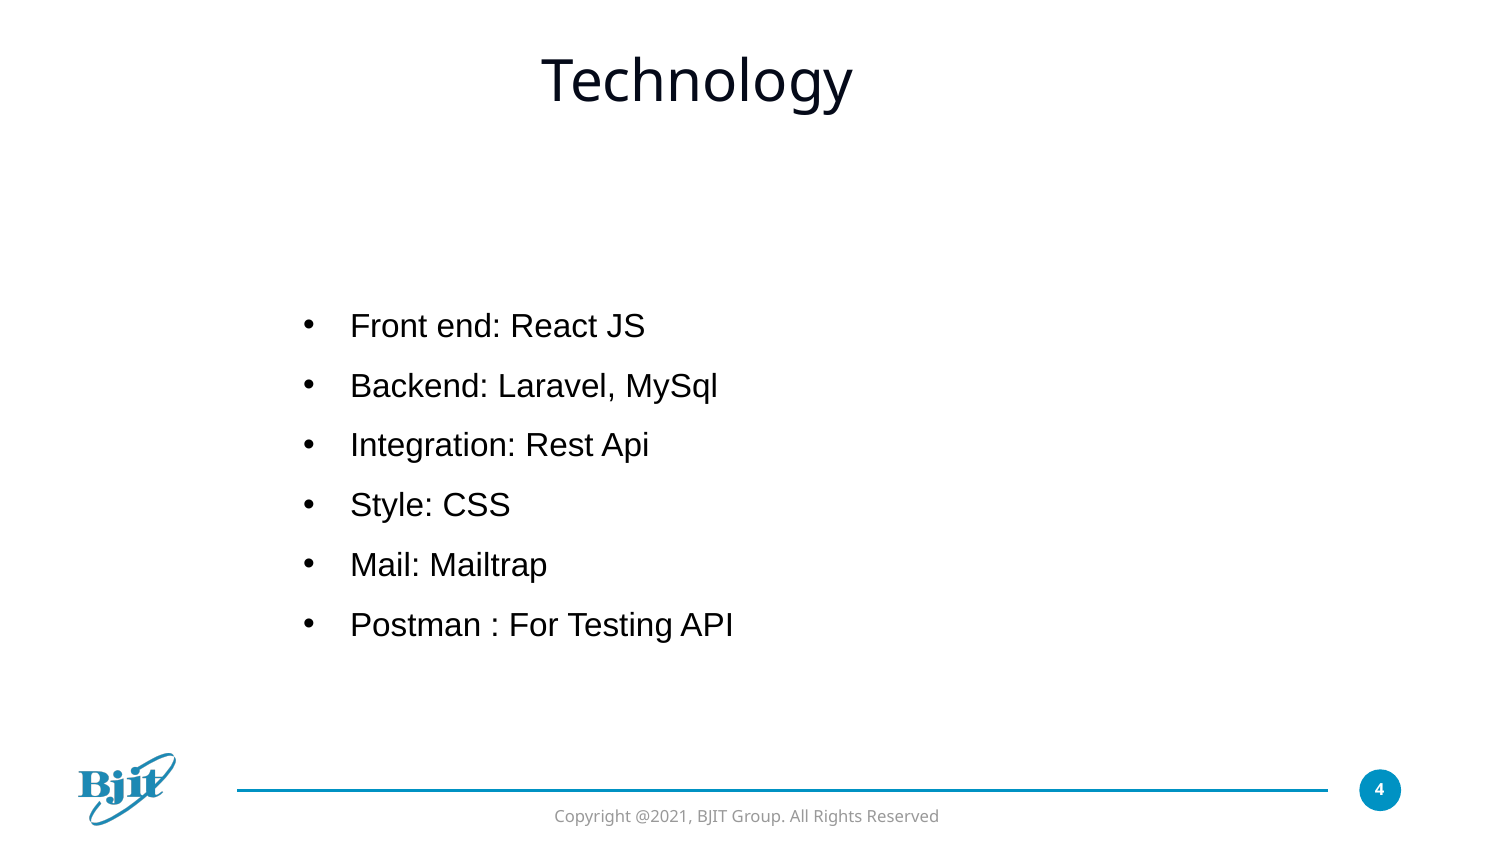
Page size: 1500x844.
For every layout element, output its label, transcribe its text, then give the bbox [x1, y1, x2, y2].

picture [78, 753, 176, 826]
text_box Front end: React JS Backend: Laravel, MySql Integration: Rest Api Style: CSS Mail: Mailtrap Postman : For Testing API [250, 276, 1327, 711]
title Technology [58, 43, 1353, 115]
